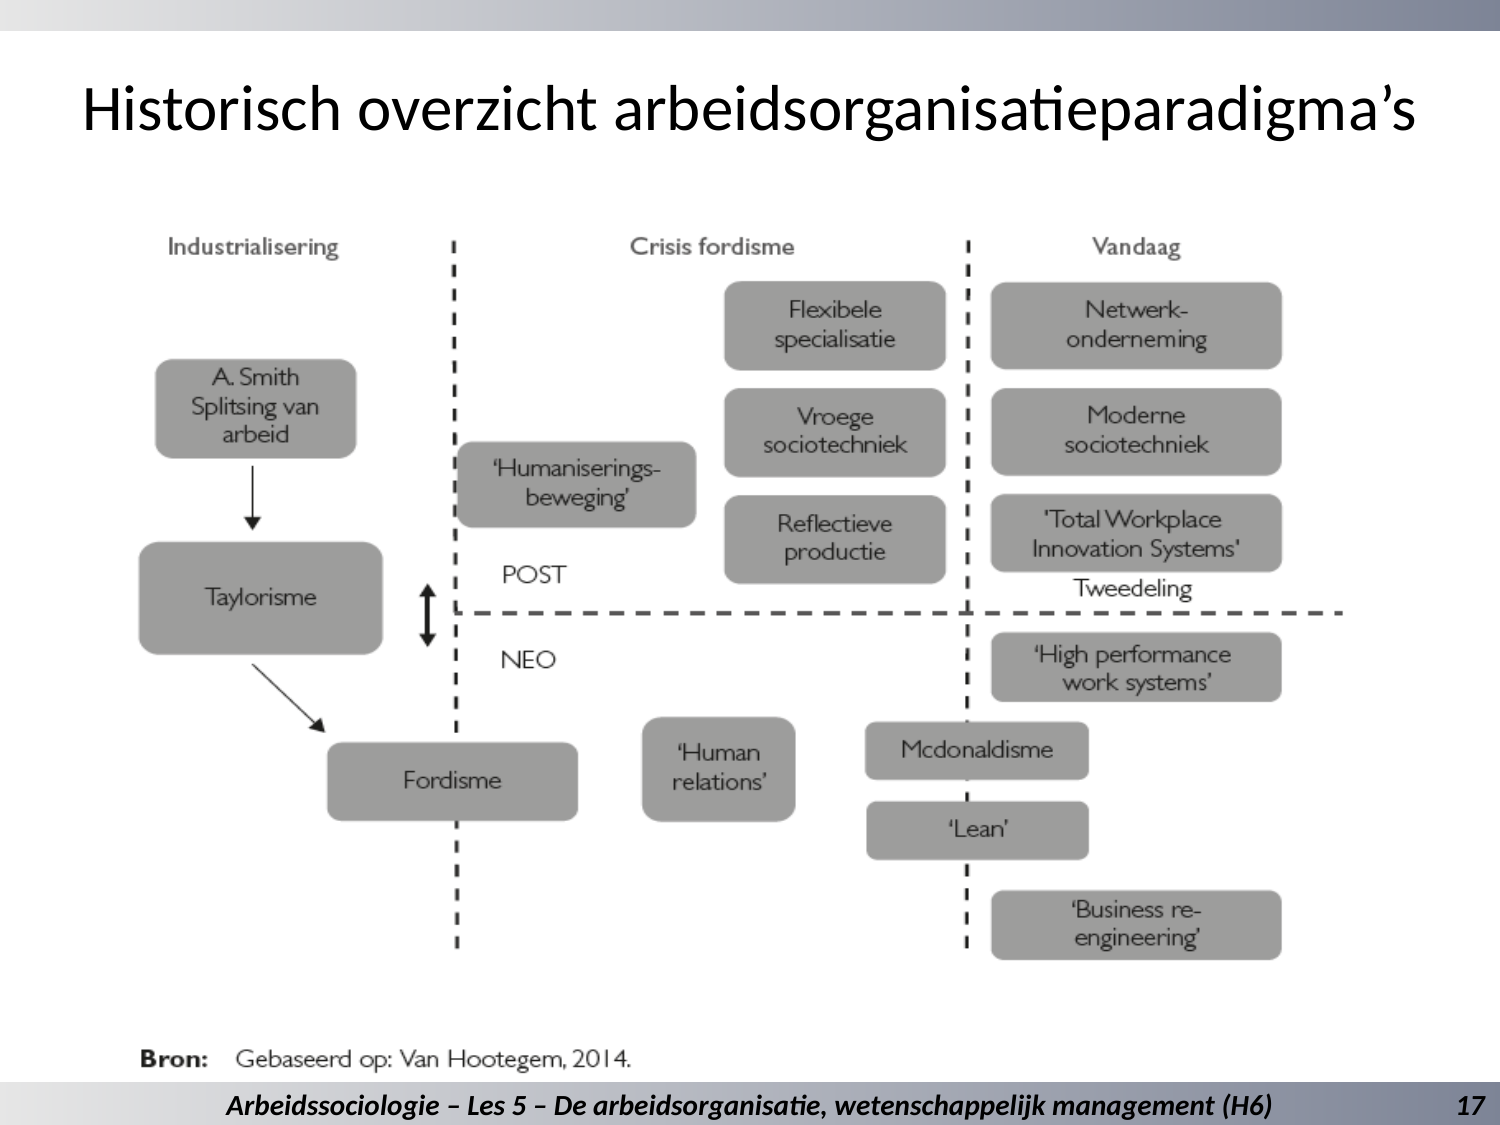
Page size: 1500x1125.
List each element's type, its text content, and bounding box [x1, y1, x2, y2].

picture [111, 207, 1377, 1082]
text_box 17 [1074, 1082, 1500, 1125]
title Historisch overzicht arbeidsorganisatieparadigma’s [35, 34, 1465, 175]
text_box [0, 0, 1500, 31]
footer Arbeidssociologie – Les 5 – De arbeidsorganisatie, wetenschappelijk management (H6) [0, 1082, 1074, 1125]
